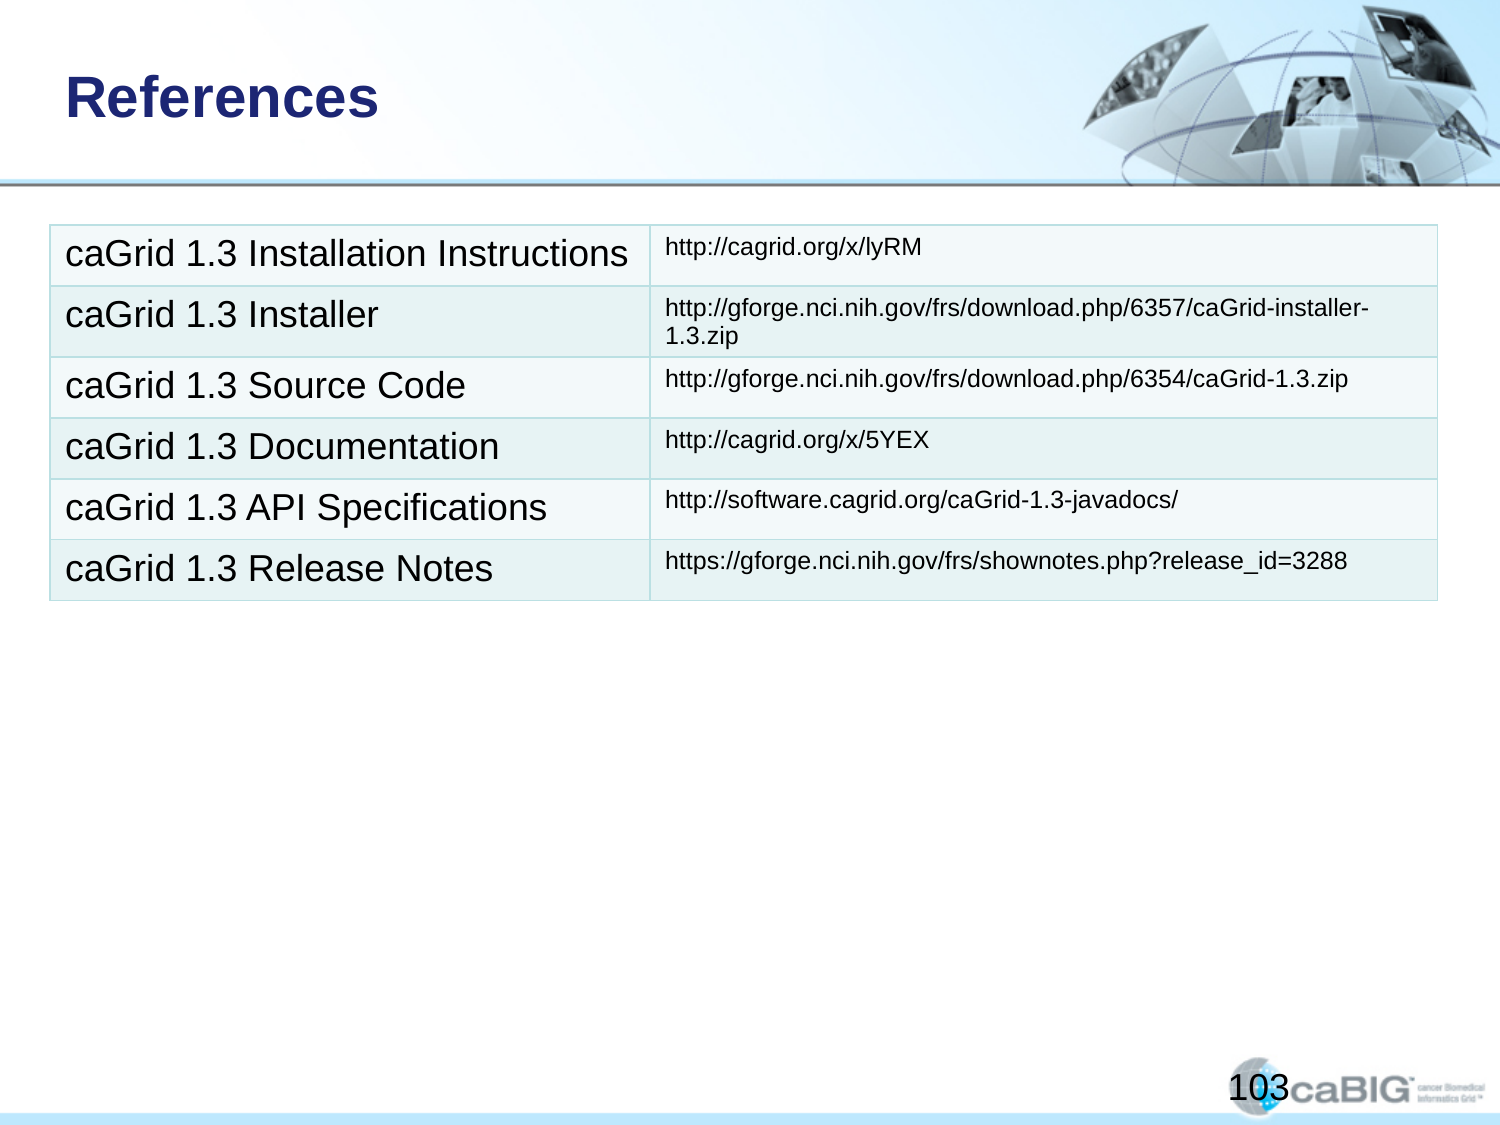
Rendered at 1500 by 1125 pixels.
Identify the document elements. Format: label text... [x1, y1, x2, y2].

table_cell https://gforge.nci.nih.gov/frs/shownotes.php?release_id=3288 [651, 540, 1437, 600]
table_cell http://cagrid.org/x/5YEX [651, 419, 1437, 478]
table_cell http://gforge.nci.nih.gov/frs/download.php/6354/caGrid-1.3.zip [651, 358, 1437, 417]
table_cell http://gforge.nci.nih.gov/frs/download.php/6357/caGrid-installer-1.3.zip [651, 287, 1437, 356]
table_cell caGrid 1.3 API Specifications [51, 480, 649, 539]
title References [49, 0, 1176, 188]
table_cell caGrid 1.3 Release Notes [51, 540, 649, 600]
table_cell http://software.cagrid.org/caGrid-1.3-javadocs/ [651, 480, 1437, 539]
table_header caGrid 1.3 Installation Instructions [51, 226, 649, 285]
table_cell caGrid 1.3 Source Code [51, 358, 649, 417]
table_cell caGrid 1.3 Documentation [51, 419, 649, 478]
table_header http://cagrid.org/x/lyRM [651, 226, 1437, 285]
picture [0, 0, 1500, 1125]
table_cell caGrid 1.3 Installer [51, 287, 649, 356]
